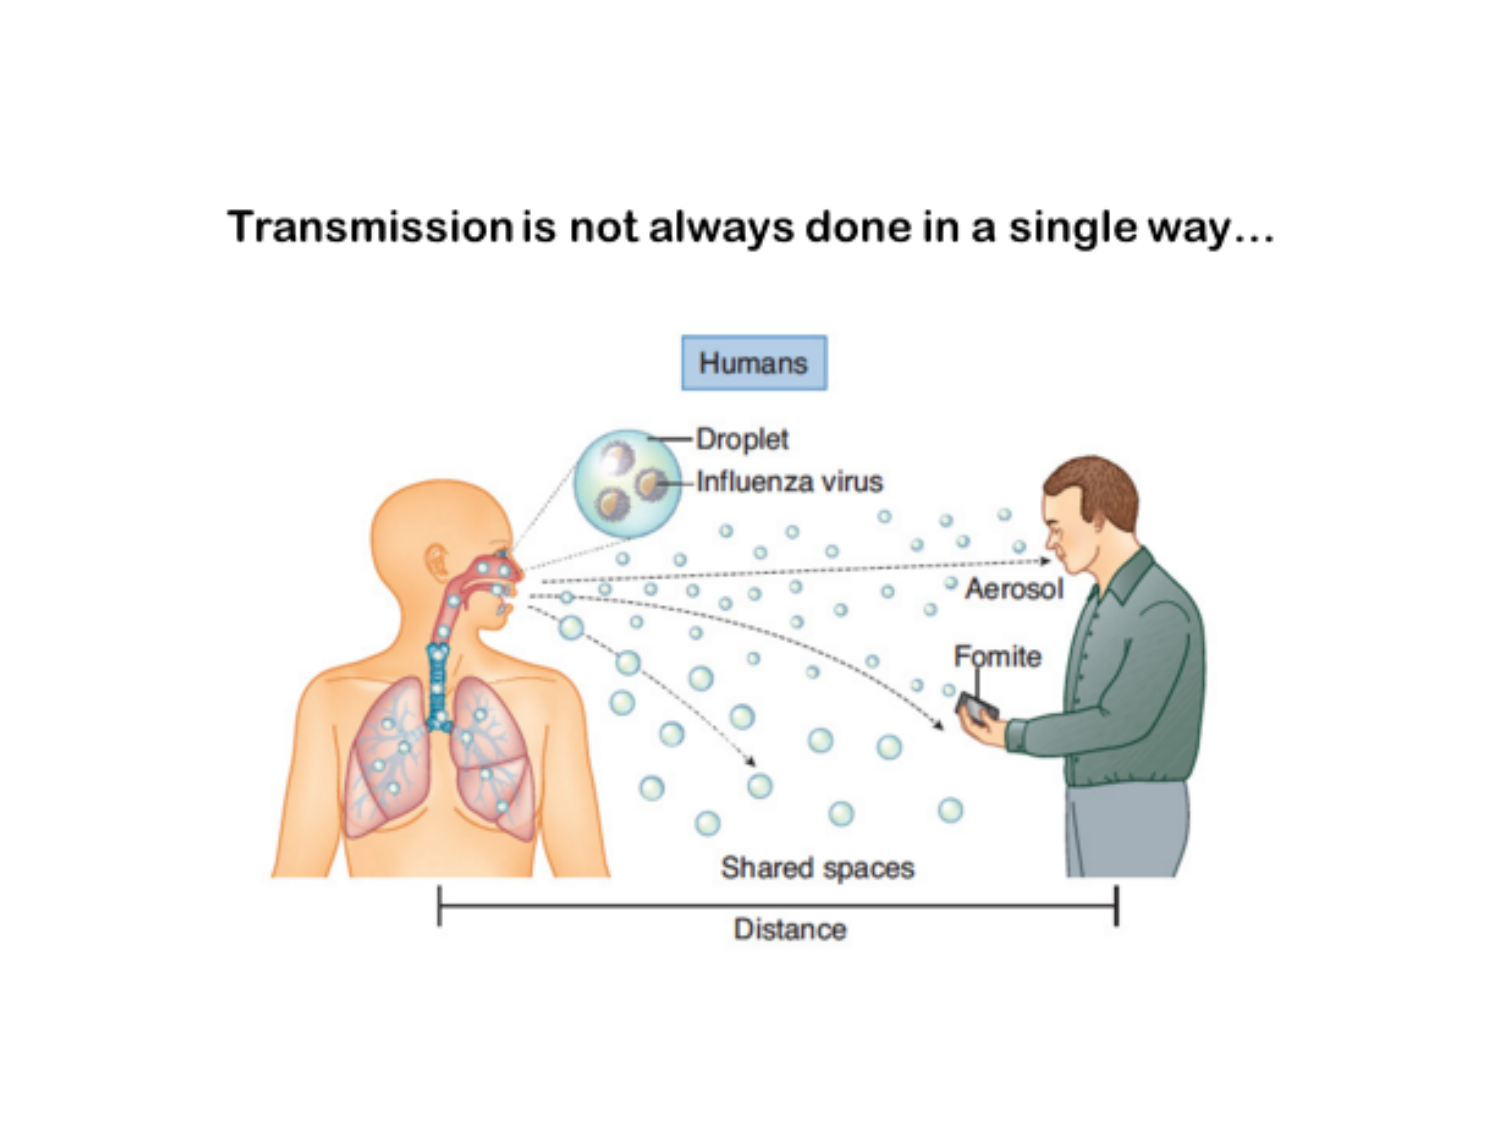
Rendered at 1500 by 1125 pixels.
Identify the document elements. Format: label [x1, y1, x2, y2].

list [157, 125, 1330, 1005]
